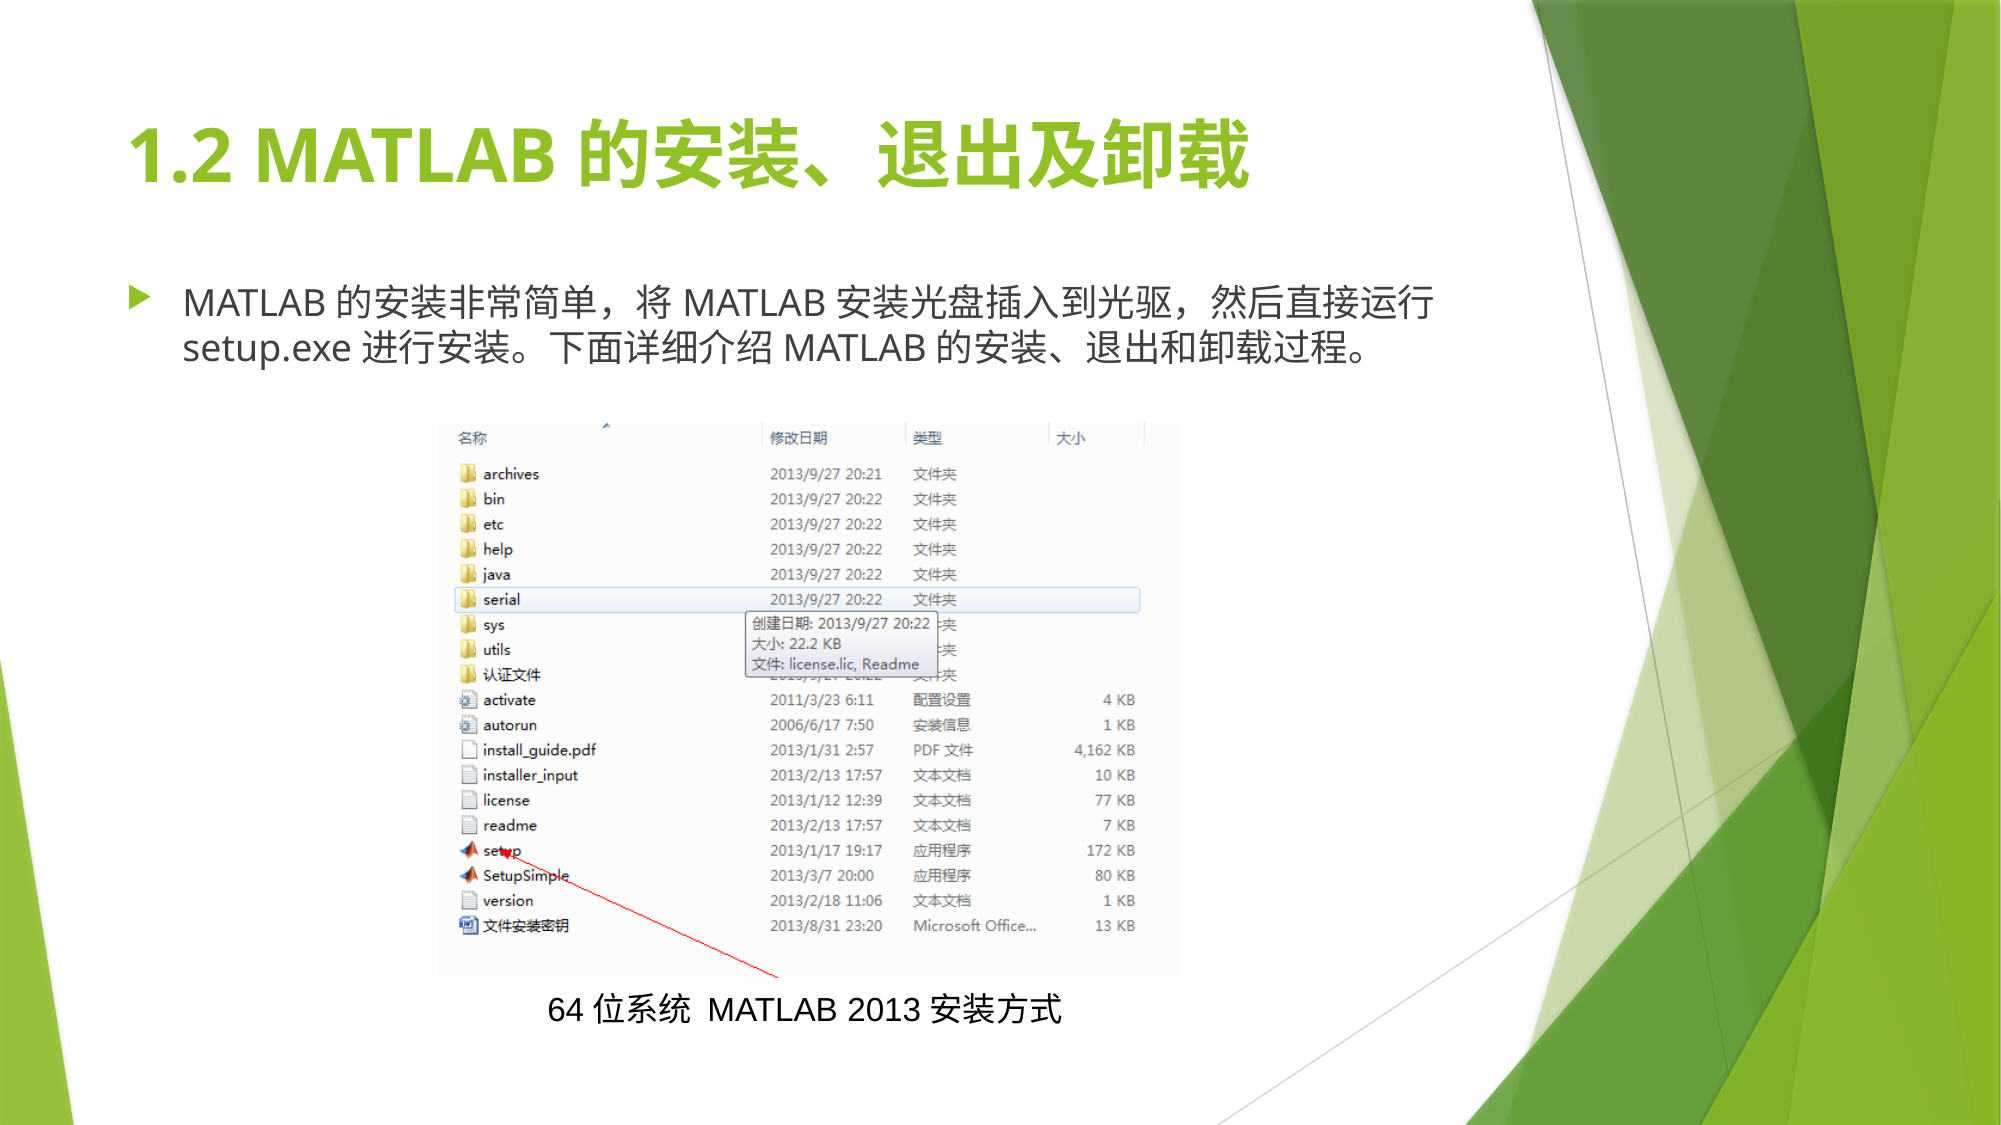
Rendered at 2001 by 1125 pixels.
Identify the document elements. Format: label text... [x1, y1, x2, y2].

list MATLAB的安装非常简单，将MATLAB安装光盘插入到光驱，然后直接运行setup.exe进行安装。下面详细介绍MATLAB的安装、退出和卸载过程。 [110, 271, 1522, 909]
picture [437, 421, 1183, 978]
title 1.2 MATLAB的安装、退出及卸载 [110, 99, 1522, 271]
text_box 64位系统 MATLAB 2013安装方式 [532, 986, 1085, 1036]
